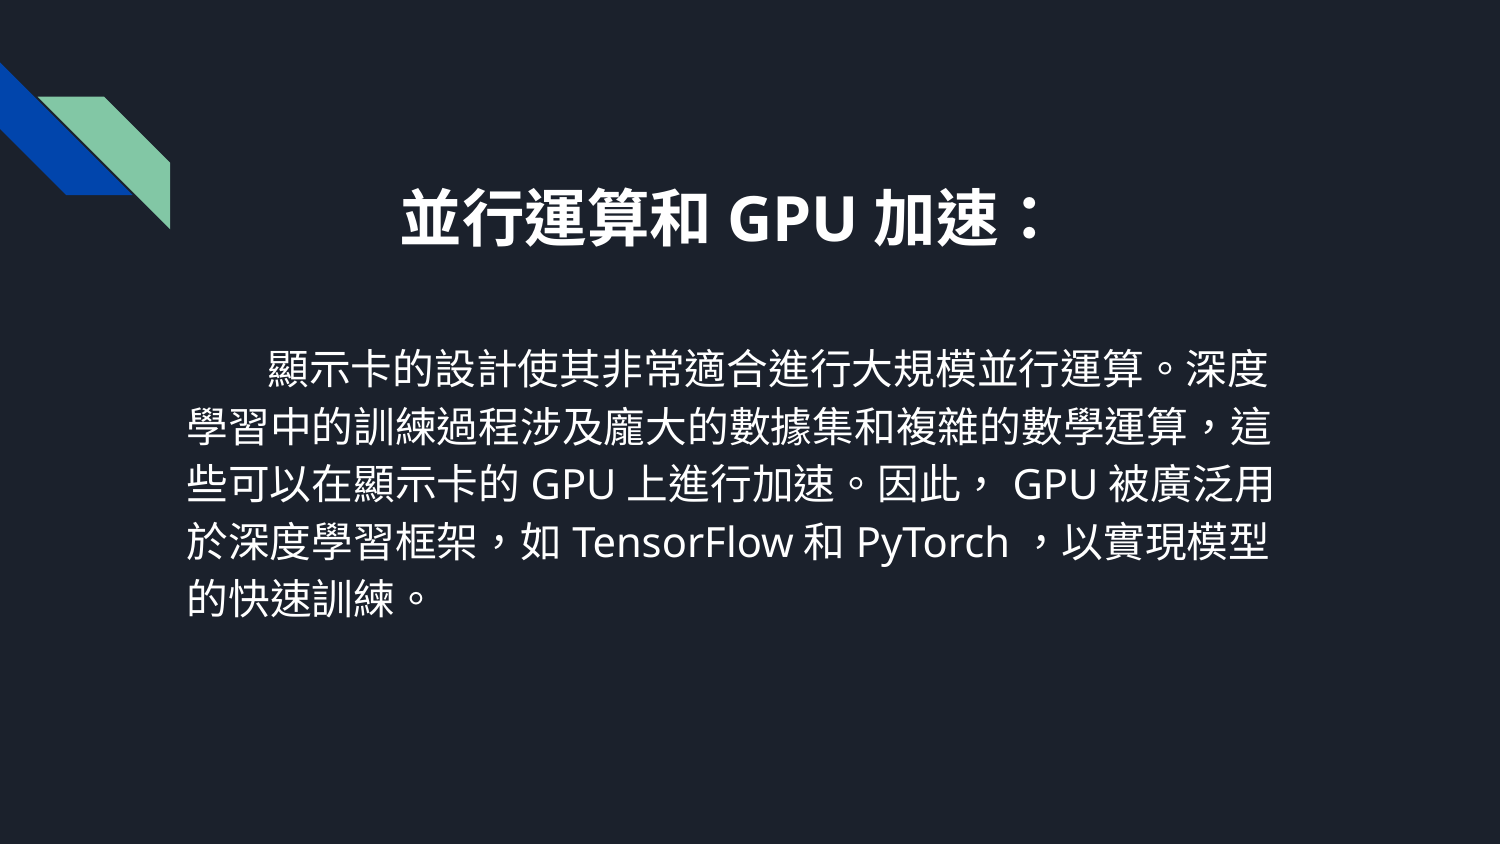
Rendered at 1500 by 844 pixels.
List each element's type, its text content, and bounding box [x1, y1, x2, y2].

list 顯示卡的設計使其非常適合進行大規模並行運算。深度學習中的訓練過程涉及龐大的數據集和複雜的數學運算，這些可以在顯示卡的GPU上進行加速。因此，GPU被廣泛用於深度學習框架，如TensorFlow和PyTorch，以實現模型的快速訓練。 [171, 240, 1318, 774]
text_box 並行運算和GPU加速： [171, 152, 1290, 230]
